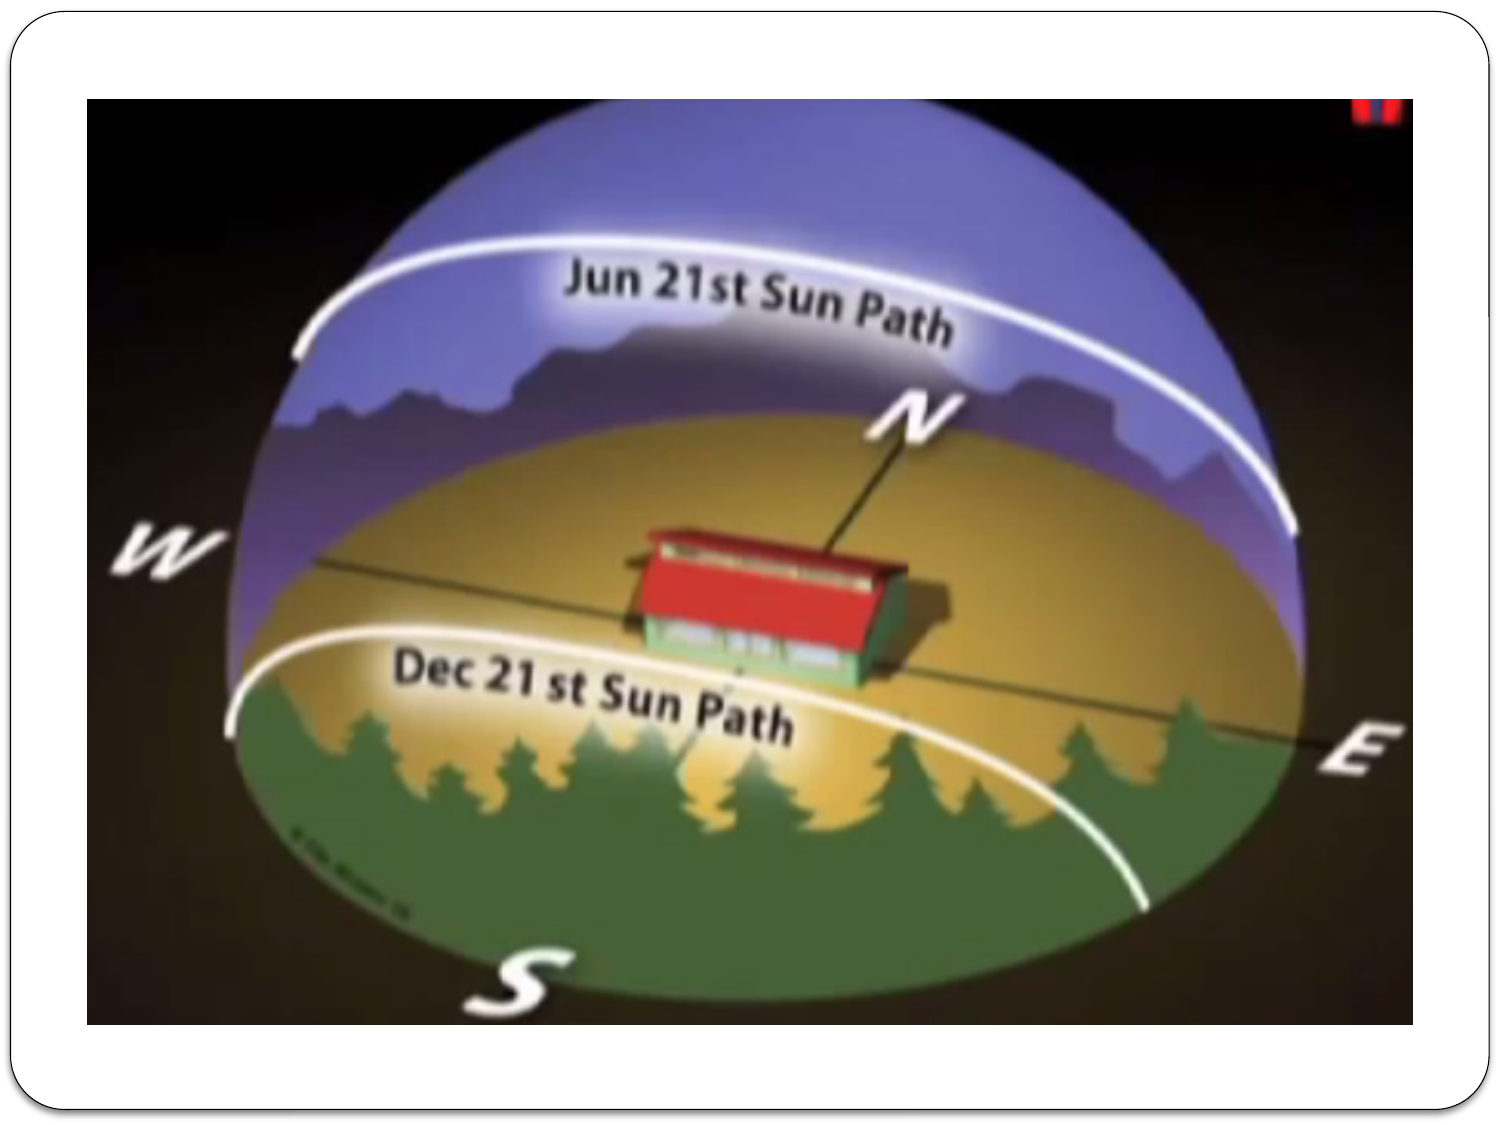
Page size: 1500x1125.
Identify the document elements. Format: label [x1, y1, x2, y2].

picture [87, 99, 1413, 1026]
